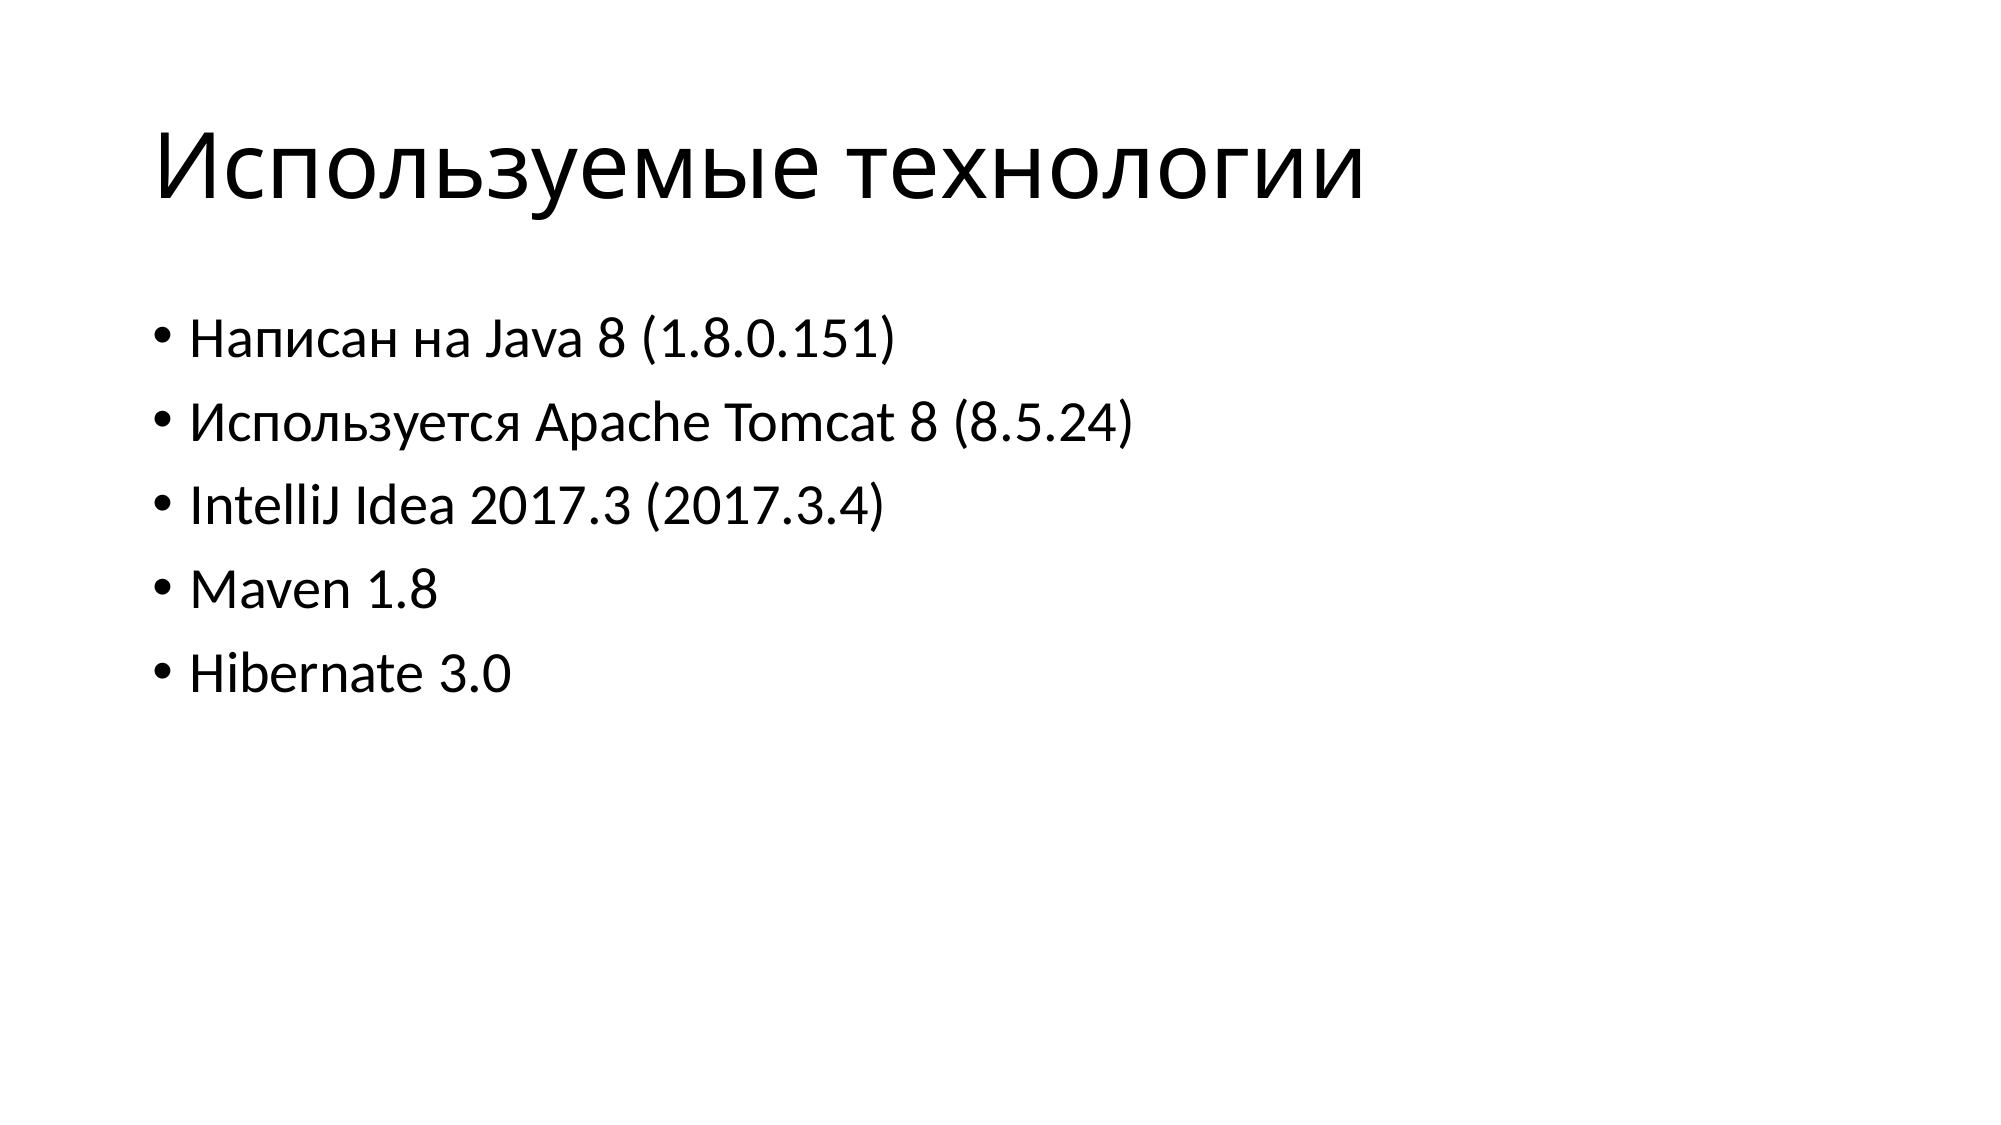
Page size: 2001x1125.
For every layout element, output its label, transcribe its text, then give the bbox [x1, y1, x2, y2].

list Написан на Java 8 (1.8.0.151) Используется Apache Tomcat 8 (8.5.24) IntelliJ Idea 2017.3 (2017.3.4) Maven 1.8 Hibernate 3.0 [137, 299, 1863, 1014]
title Используемые технологии [137, 59, 1863, 278]
